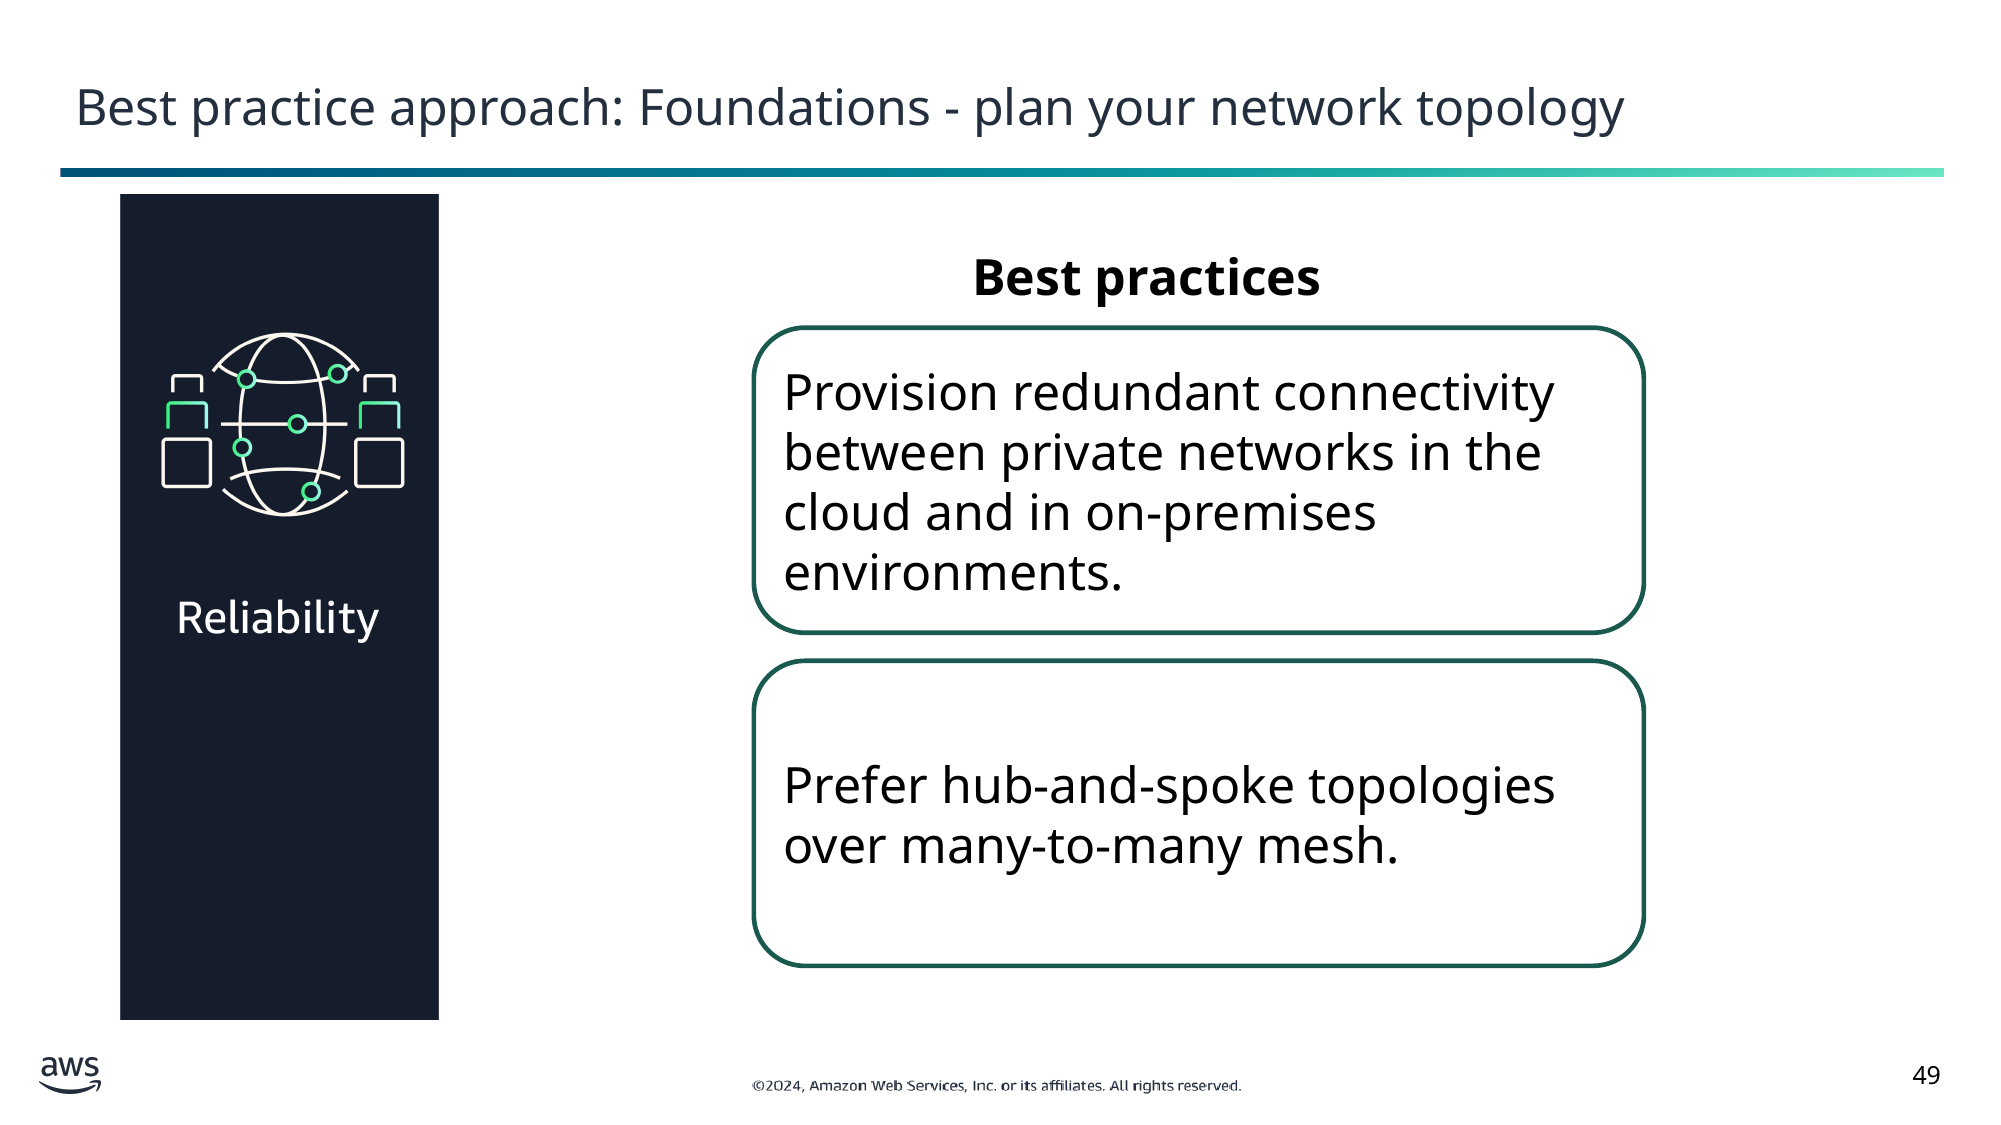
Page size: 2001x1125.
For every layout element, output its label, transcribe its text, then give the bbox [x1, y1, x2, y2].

text_box Prefer hub-and-spoke topologies over many-to-many mesh. [753, 660, 1644, 966]
title Best practice approach: Foundations - plan your network topology [60, 49, 1954, 170]
text_box Best practices [907, 237, 1387, 313]
text_box Provision redundant connectivity between private networks in the cloud and in on-premises environments. [753, 327, 1644, 633]
picture [706, 1072, 1290, 1100]
picture [119, 194, 439, 1021]
picture [682, 170, 1944, 177]
picture [39, 1057, 101, 1094]
slide_number ‹#› [1861, 1057, 1941, 1095]
